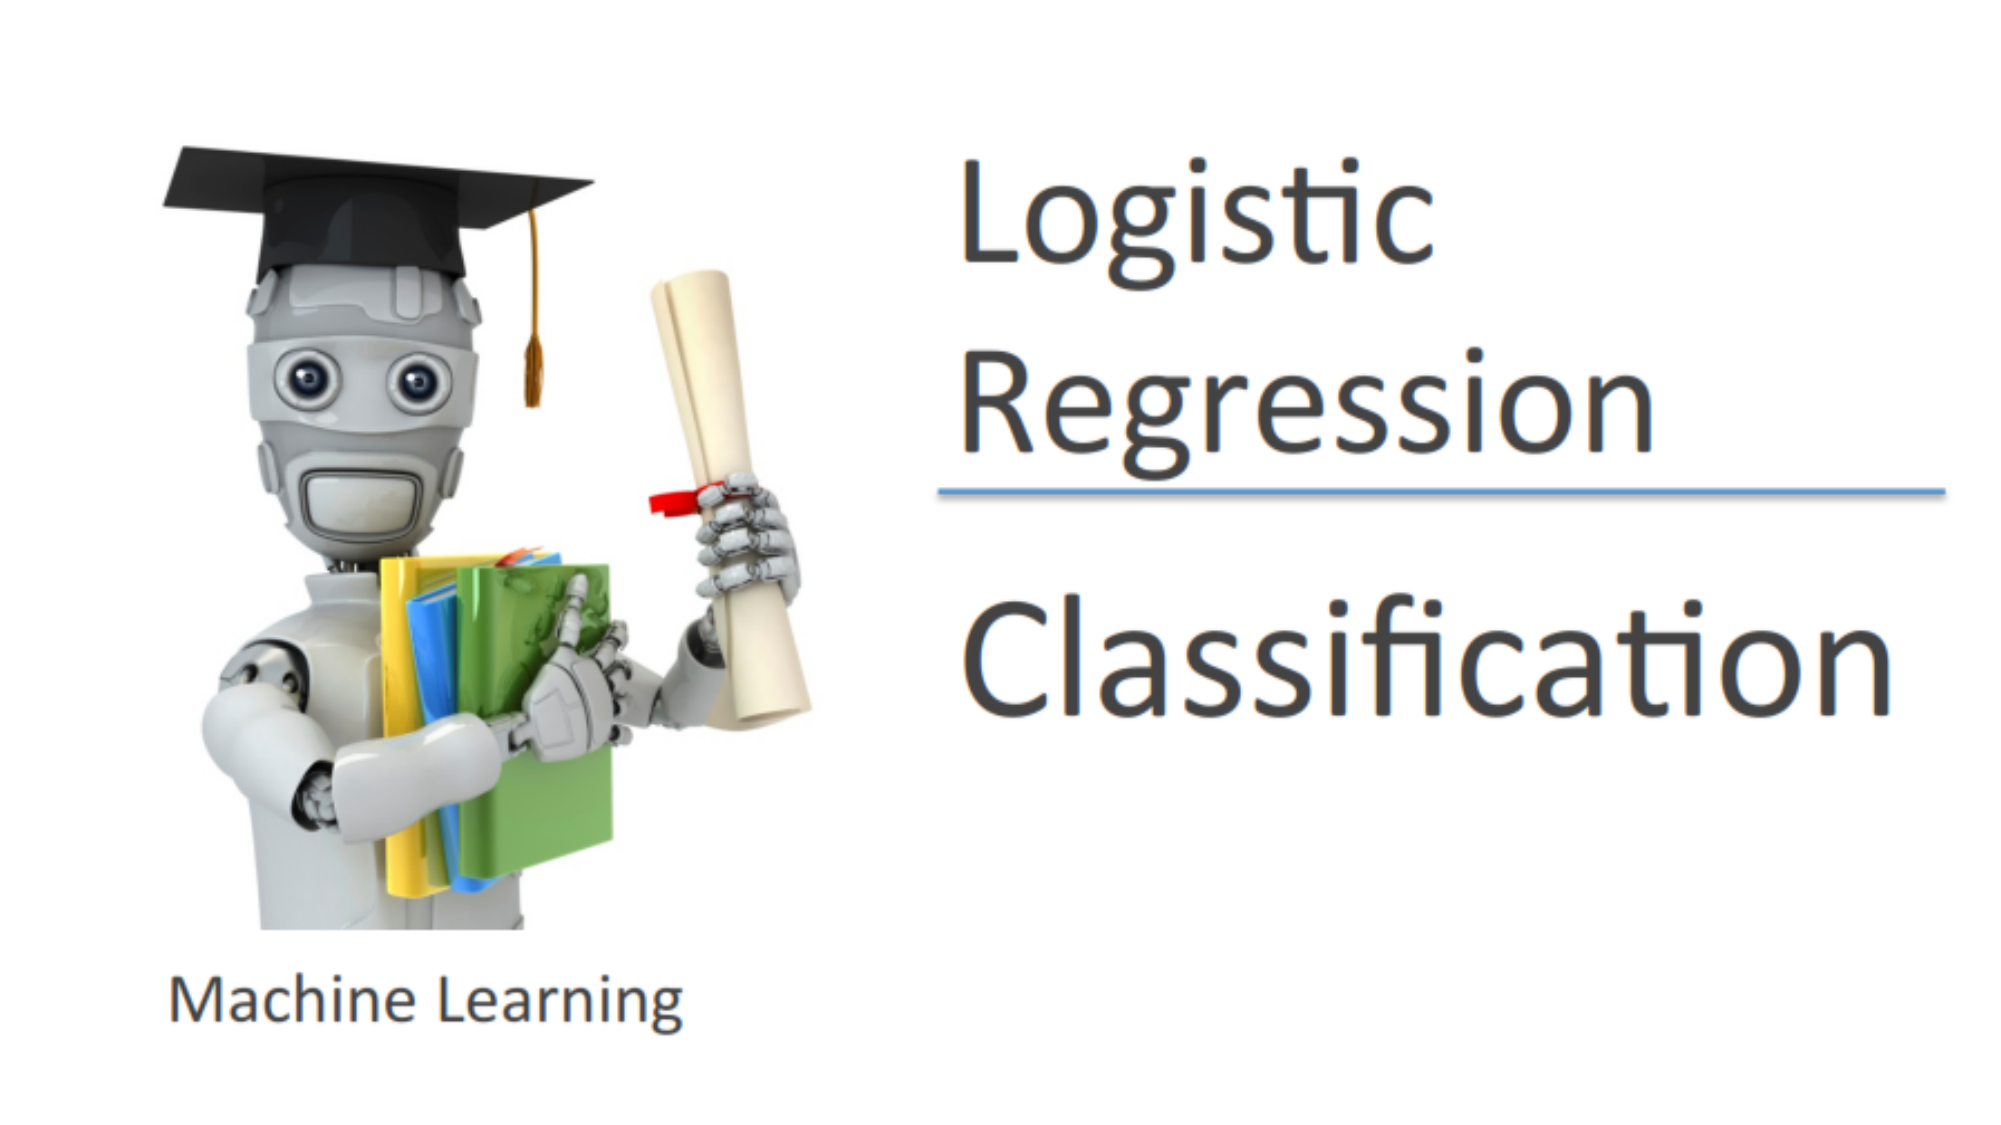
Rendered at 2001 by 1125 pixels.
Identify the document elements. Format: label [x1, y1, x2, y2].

list [0, 0, 2000, 1125]
